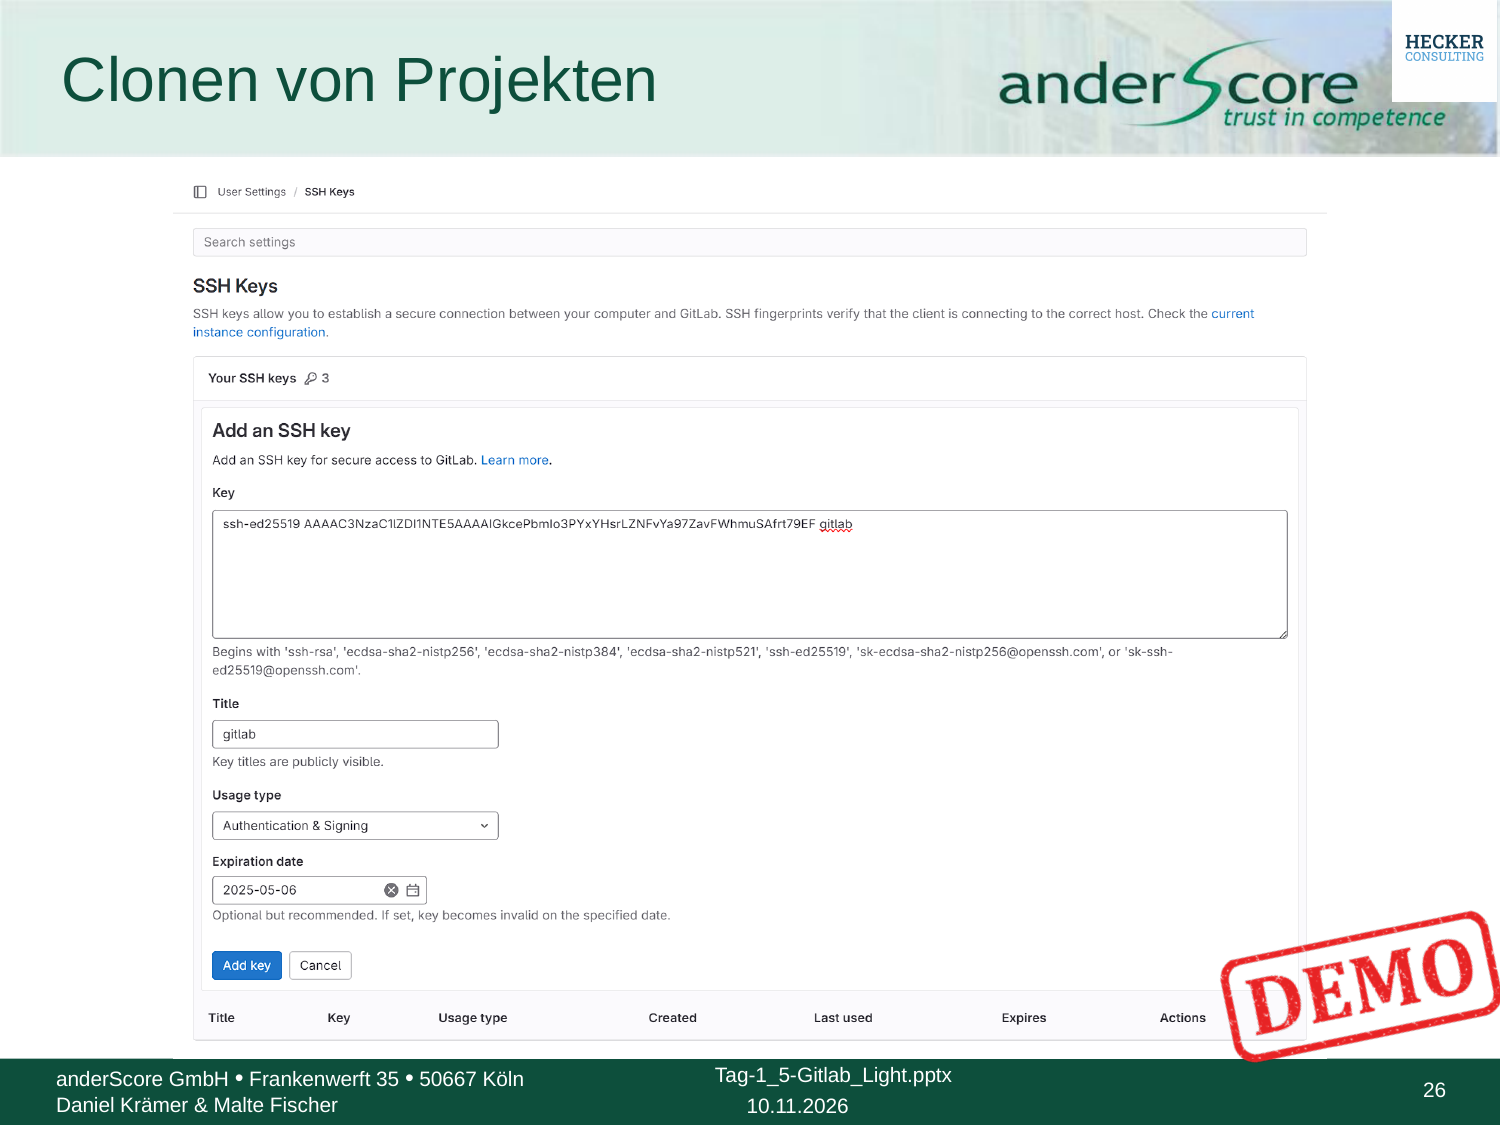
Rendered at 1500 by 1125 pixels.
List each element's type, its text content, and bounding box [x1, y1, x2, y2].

picture [0, 0, 1500, 157]
picture [173, 172, 1500, 1124]
title Clonen von Projekten [46, 23, 975, 140]
